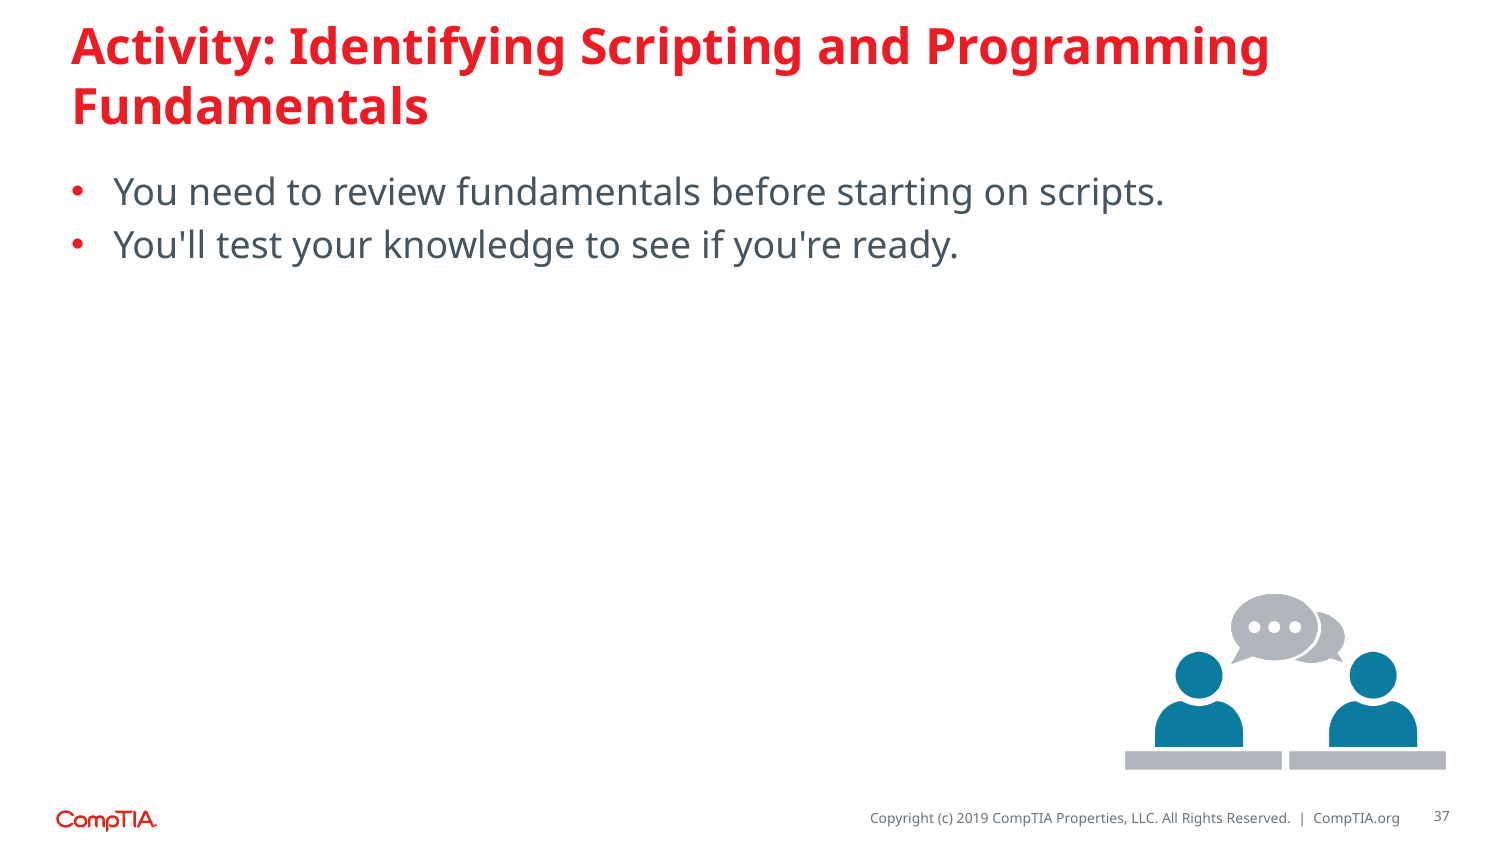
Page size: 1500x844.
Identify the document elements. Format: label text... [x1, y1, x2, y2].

picture [1124, 593, 1446, 770]
list You need to review fundamentals before starting on scripts. You'll test your knowledge to see if you're ready. [56, 160, 1444, 768]
slide_number 37 [1407, 800, 1450, 835]
title Activity: Identifying Scripting and Programming Fundamentals [56, 22, 1350, 127]
